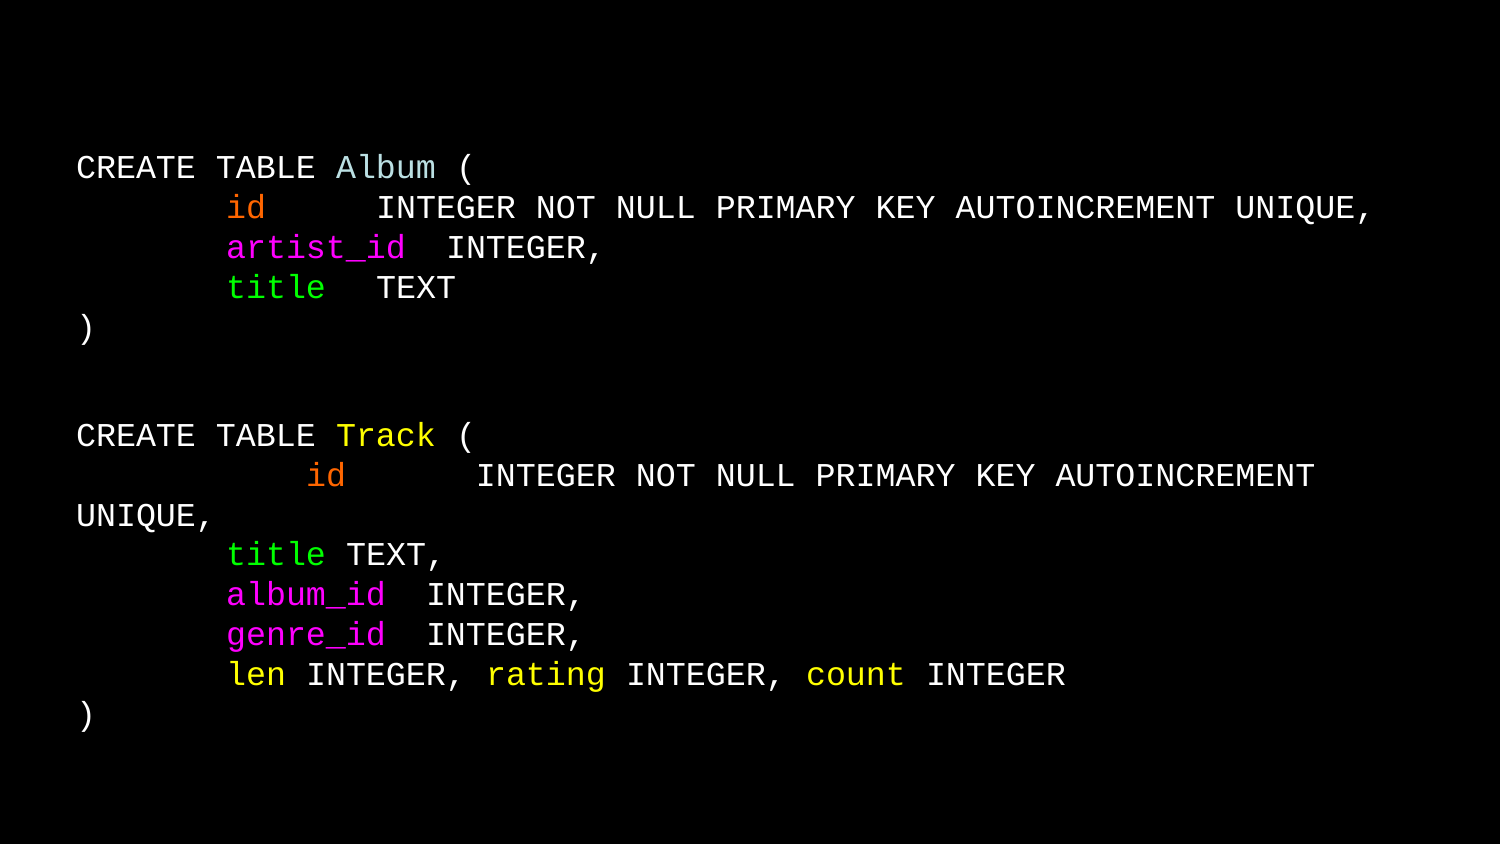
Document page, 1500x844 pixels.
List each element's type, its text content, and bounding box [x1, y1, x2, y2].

text_box CREATE TABLE Album ( id INTEGER NOT NULL PRIMARY KEY AUTOINCREMENT UNIQUE, artist_id INTEGER, title TEXT ) [67, 141, 1444, 377]
text_box CREATE TABLE Track ( id INTEGER NOT NULL PRIMARY KEY AUTOINCREMENT UNIQUE, title TEXT, album_id INTEGER, genre_id INTEGER, len INTEGER, rating INTEGER, count INTEGER ) [67, 408, 1444, 781]
